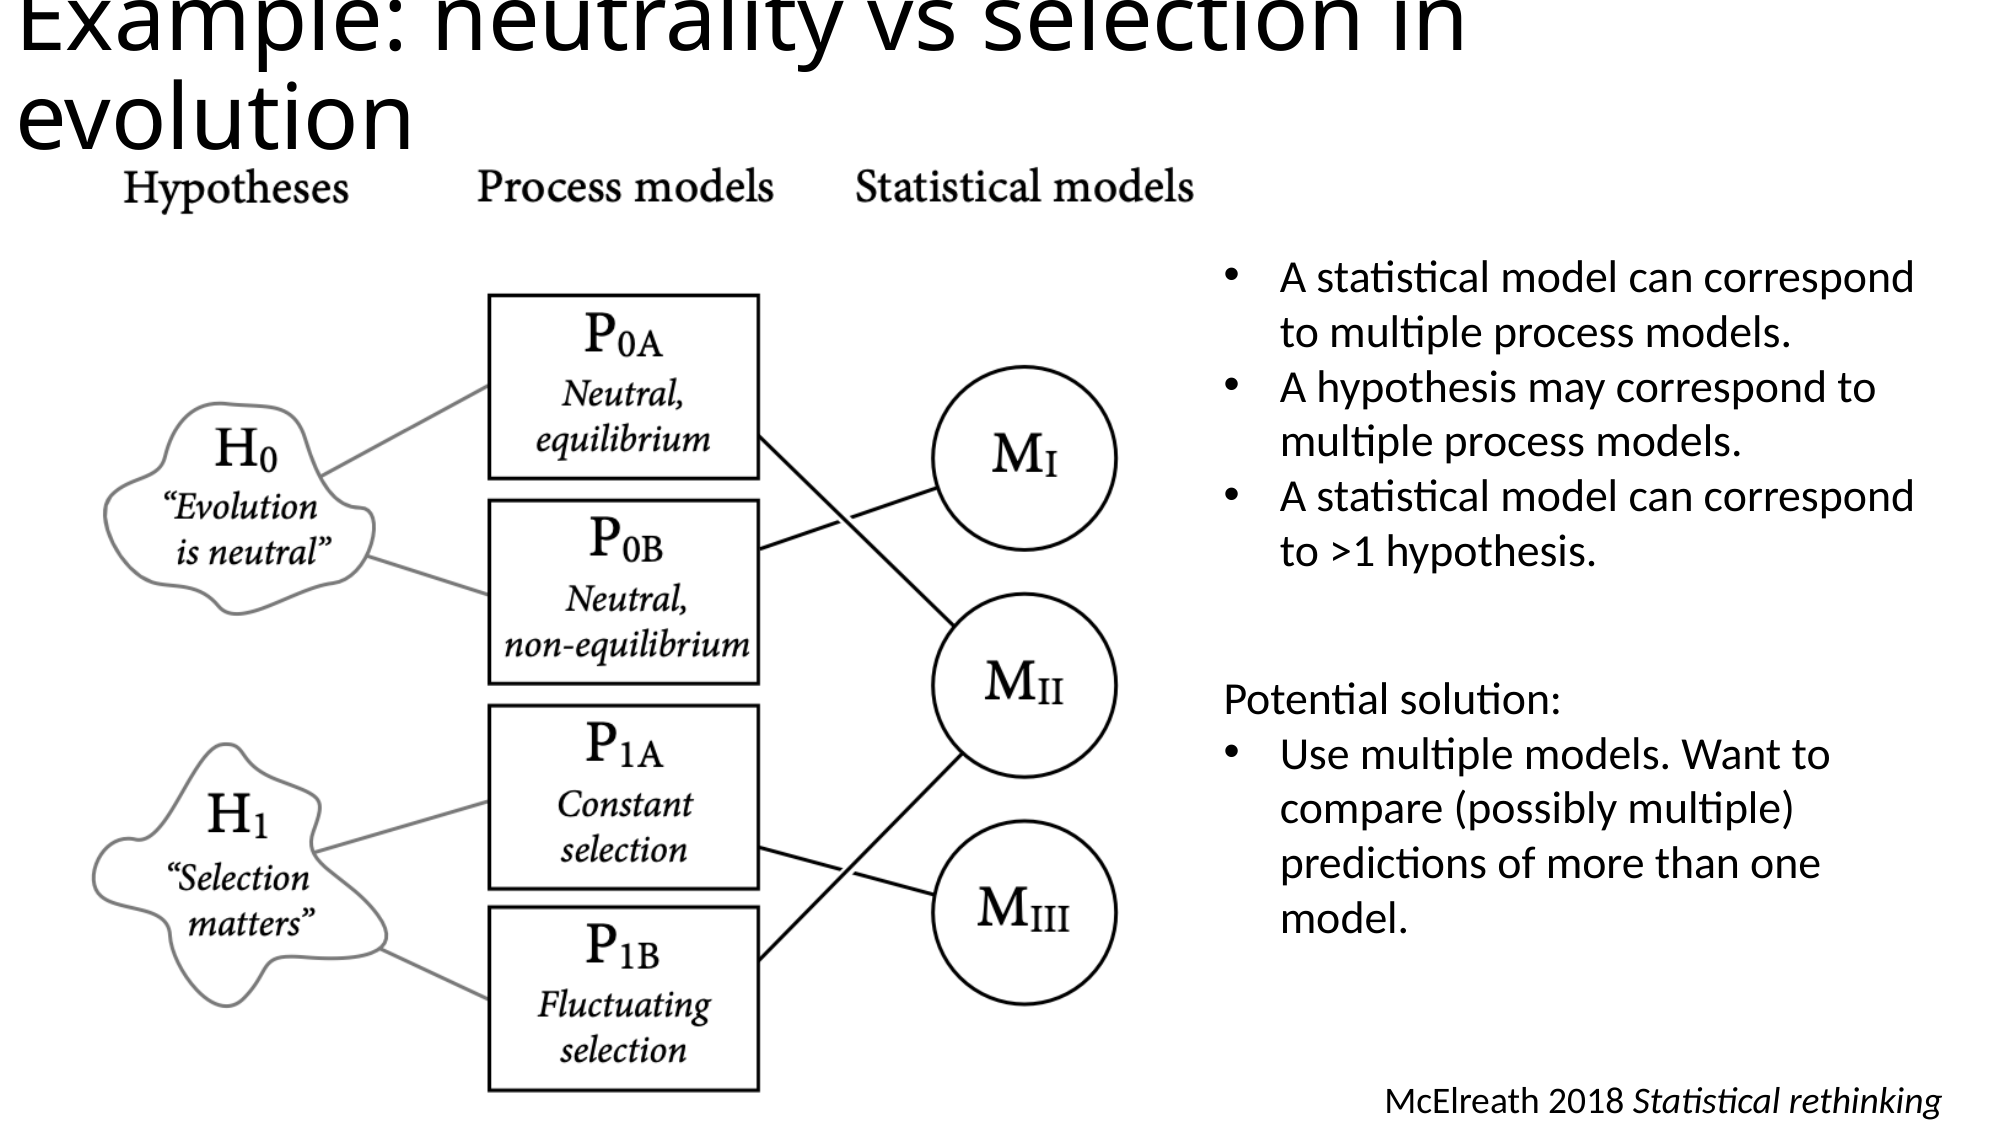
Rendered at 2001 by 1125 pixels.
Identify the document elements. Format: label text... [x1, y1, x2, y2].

text_box McElreath 2018 Statistical rethinking [1369, 1069, 1958, 1125]
picture [0, 129, 1275, 1116]
title Example: neutrality vs selection in evolution [0, 0, 1725, 179]
text_box Potential solution: Use multiple models. Want to compare (possibly multiple) predictions of more than one model. [1275, 660, 1962, 951]
text_box A statistical model can correspond to multiple process models. A hypothesis may correspond to multiple process models. A statistical model can correspond to >1 hypothesis. [1275, 238, 1962, 584]
